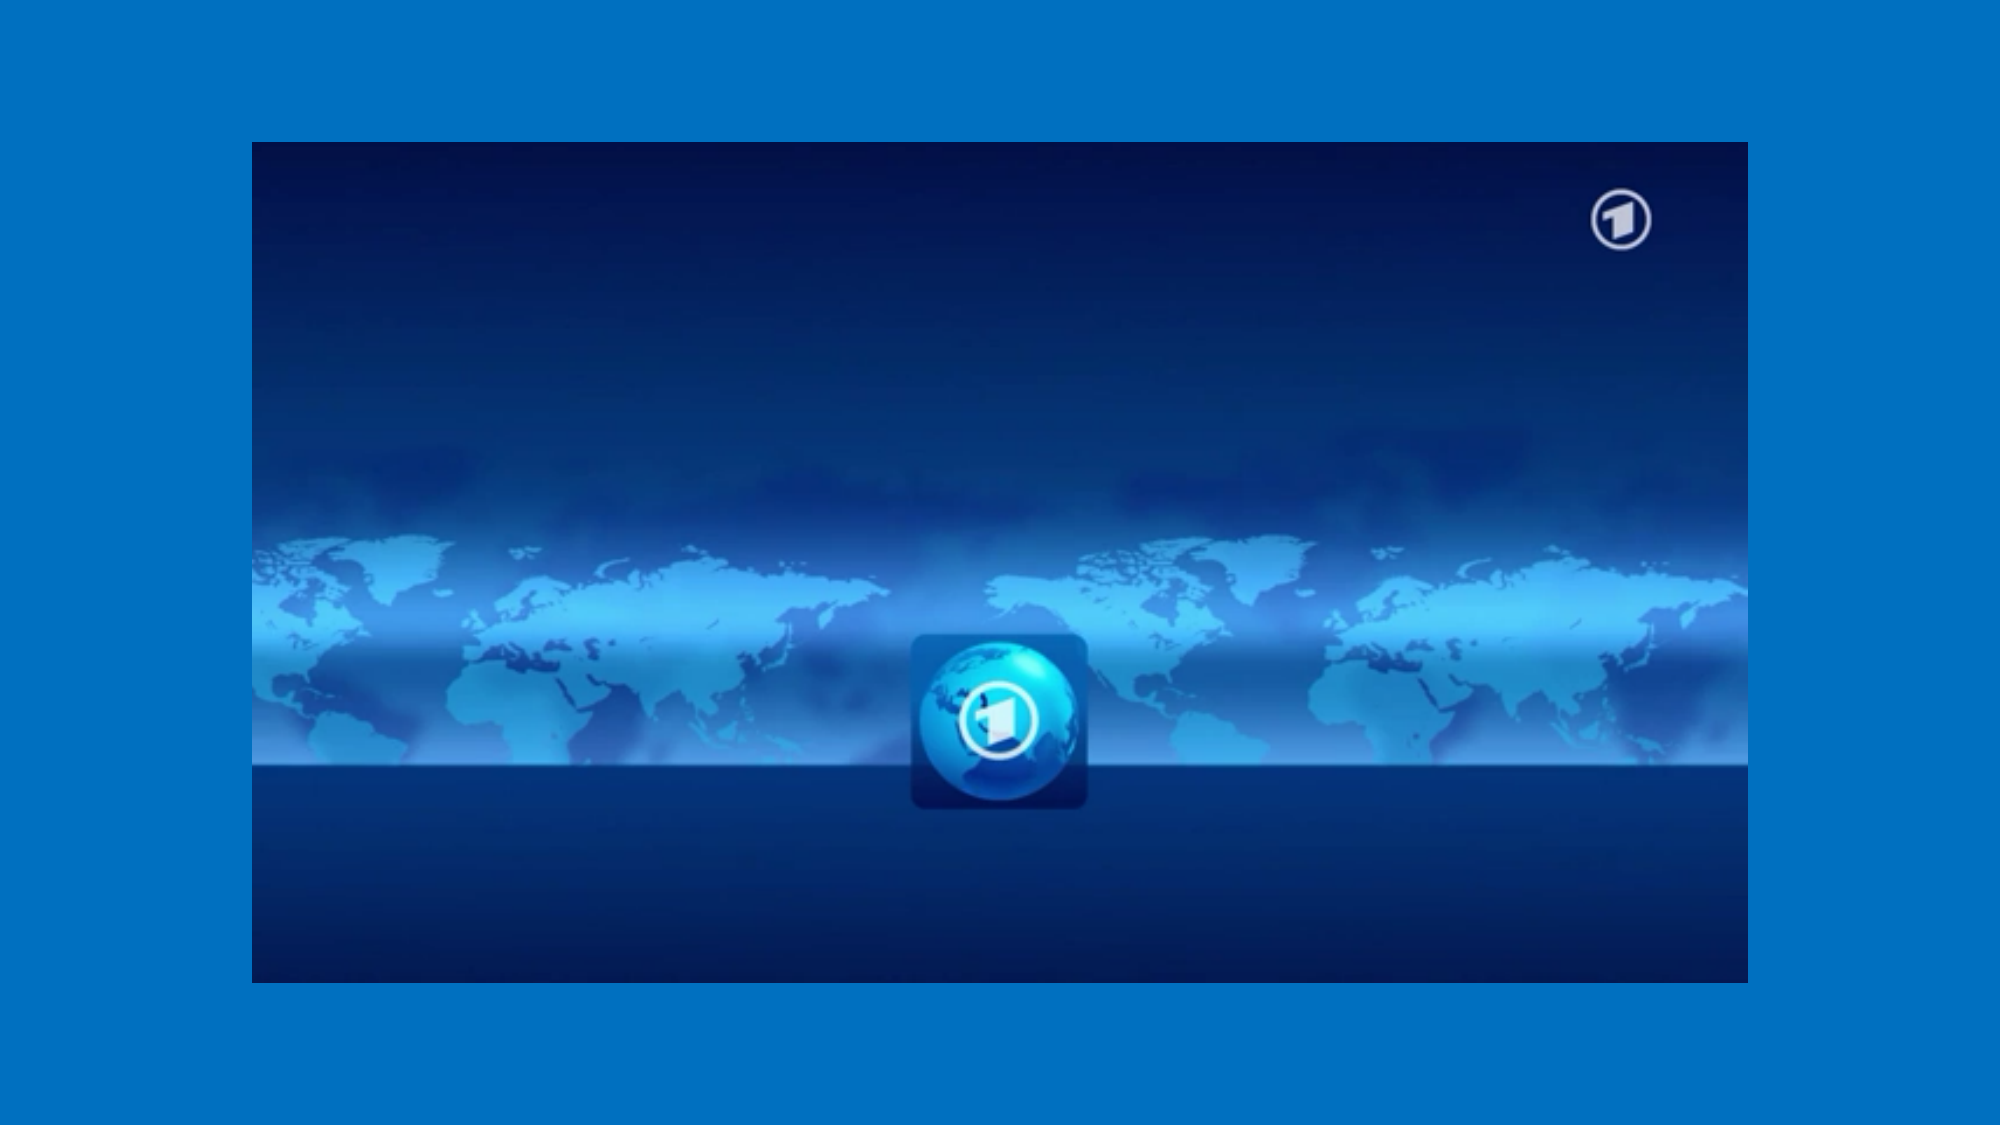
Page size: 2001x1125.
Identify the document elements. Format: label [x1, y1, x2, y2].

list [251, 141, 1749, 984]
